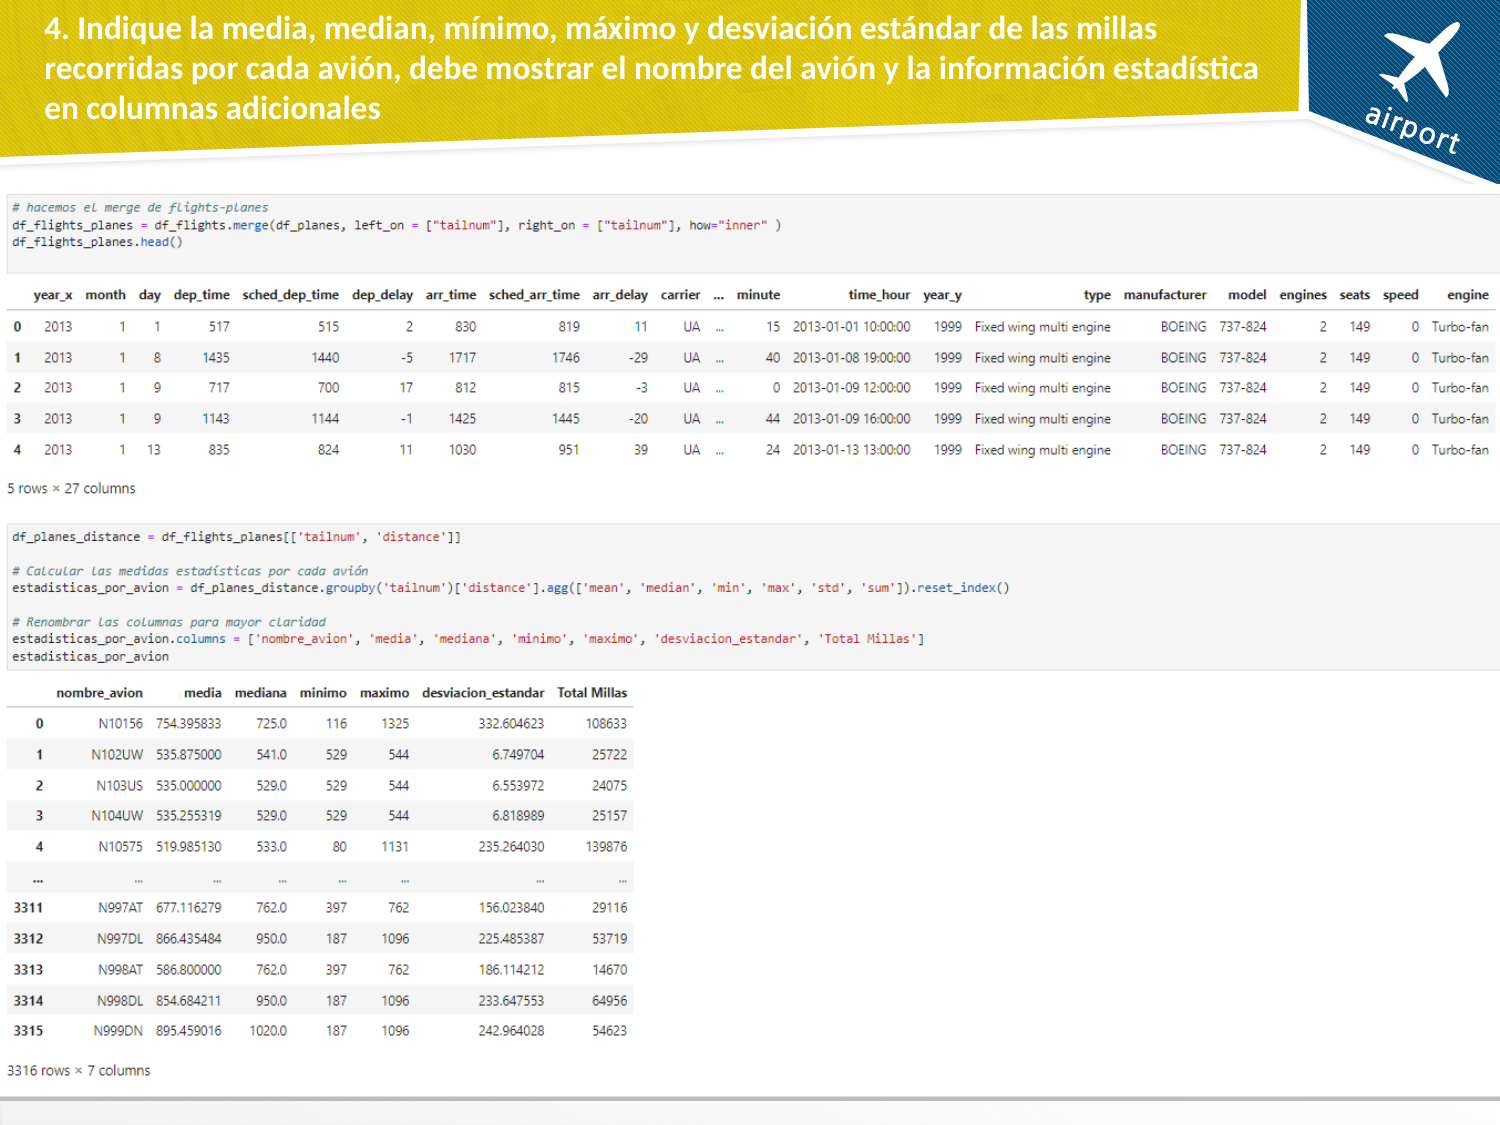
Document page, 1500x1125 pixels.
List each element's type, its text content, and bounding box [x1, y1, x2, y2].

title 4. Indique la media, median, mínimo, máximo y desviación estándar de las millas recorridas por cada avión, debe mostrar el nombre del avión y la información estadística en columnas adicionales [29, 0, 1287, 132]
picture [0, 0, 1500, 1125]
